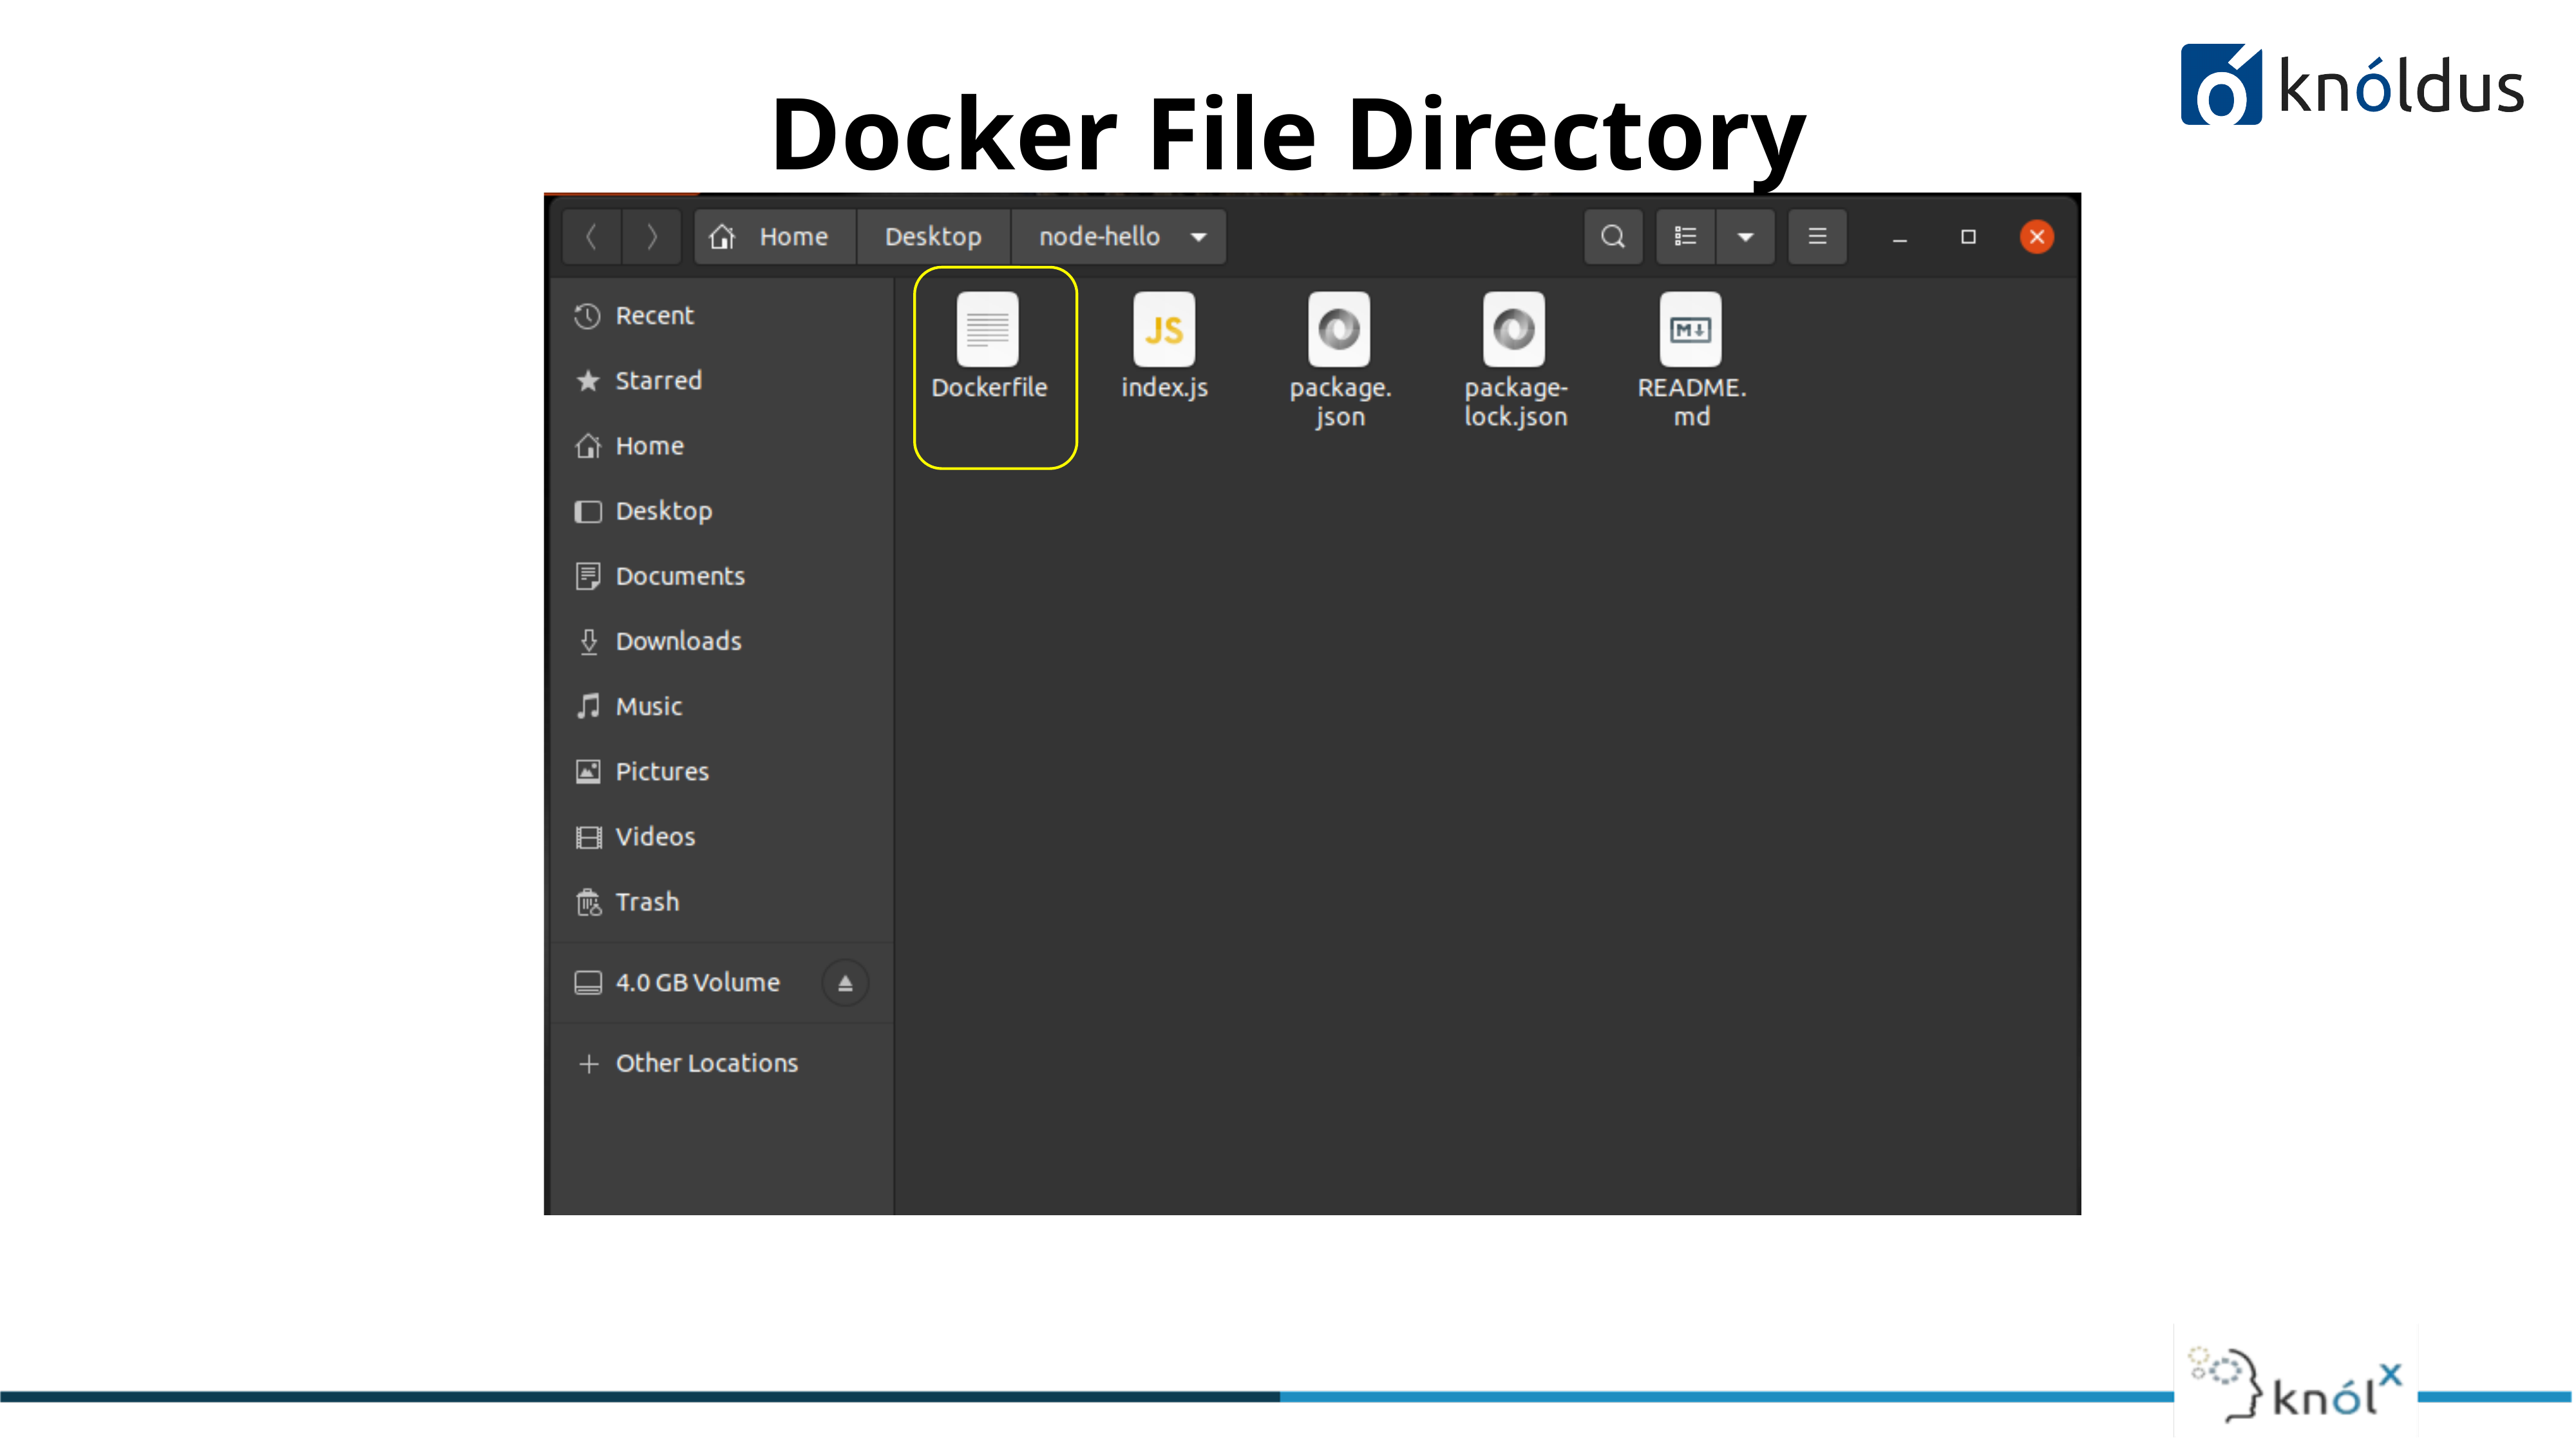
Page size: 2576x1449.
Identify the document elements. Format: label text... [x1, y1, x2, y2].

title Docker File Directory [177, 70, 2399, 193]
picture [544, 193, 2082, 1216]
picture [0, 1323, 2572, 1437]
picture [2181, 44, 2524, 125]
